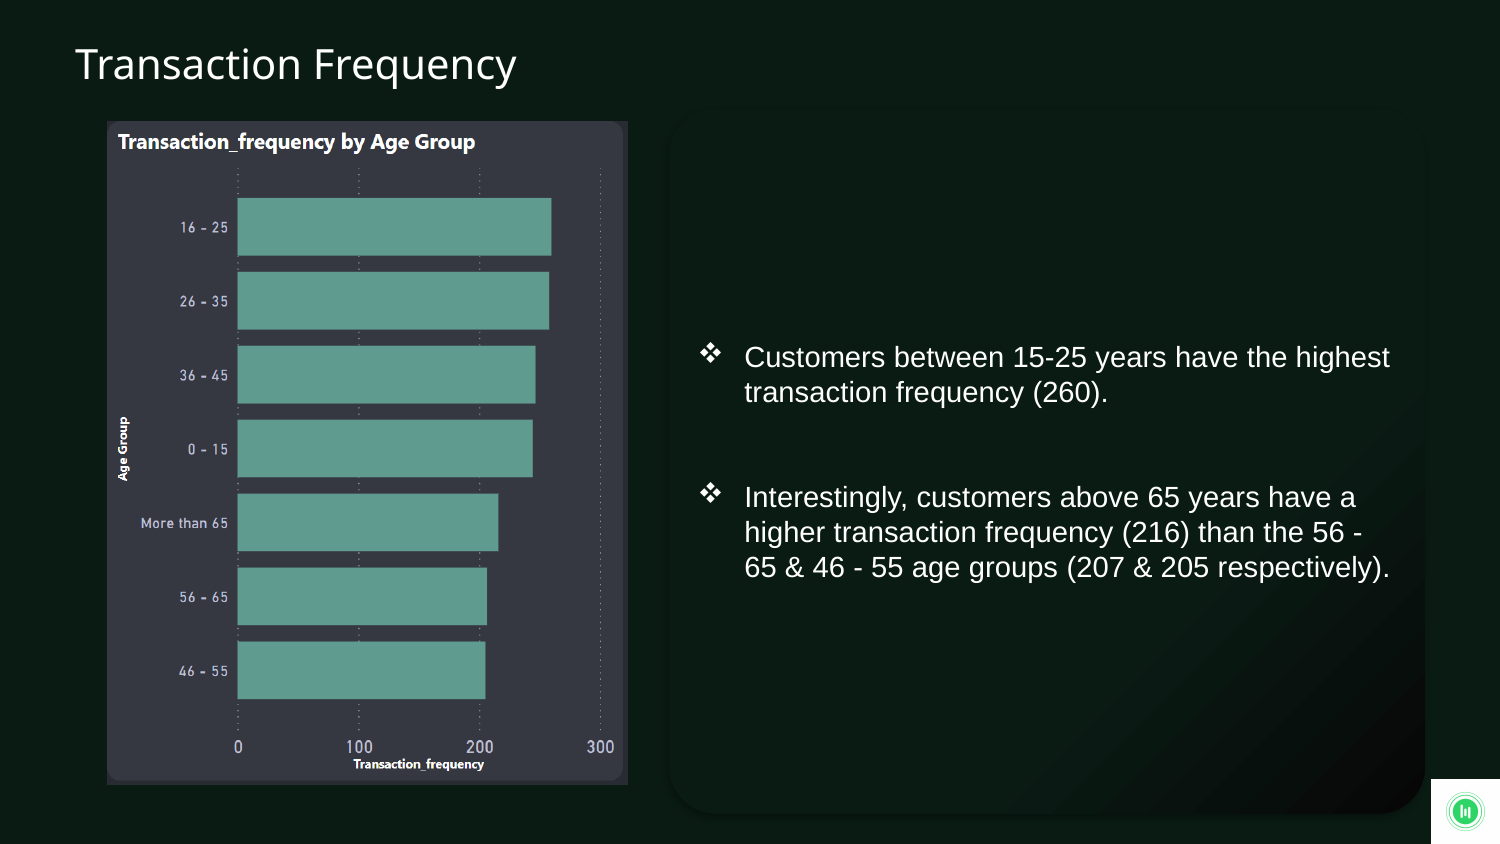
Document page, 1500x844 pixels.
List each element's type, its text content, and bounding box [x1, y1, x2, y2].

title Transaction Frequency [75, 0, 596, 133]
picture [107, 121, 629, 785]
text_box Customers between 15-25 years have the highest transaction frequency (260). Interestingly, customers above 65 years have a higher transaction frequency (216) than the 56 - 65 & 46 - 55 age groups (207 & 205 respectively). [666, 106, 1428, 816]
picture [1431, 779, 1500, 844]
